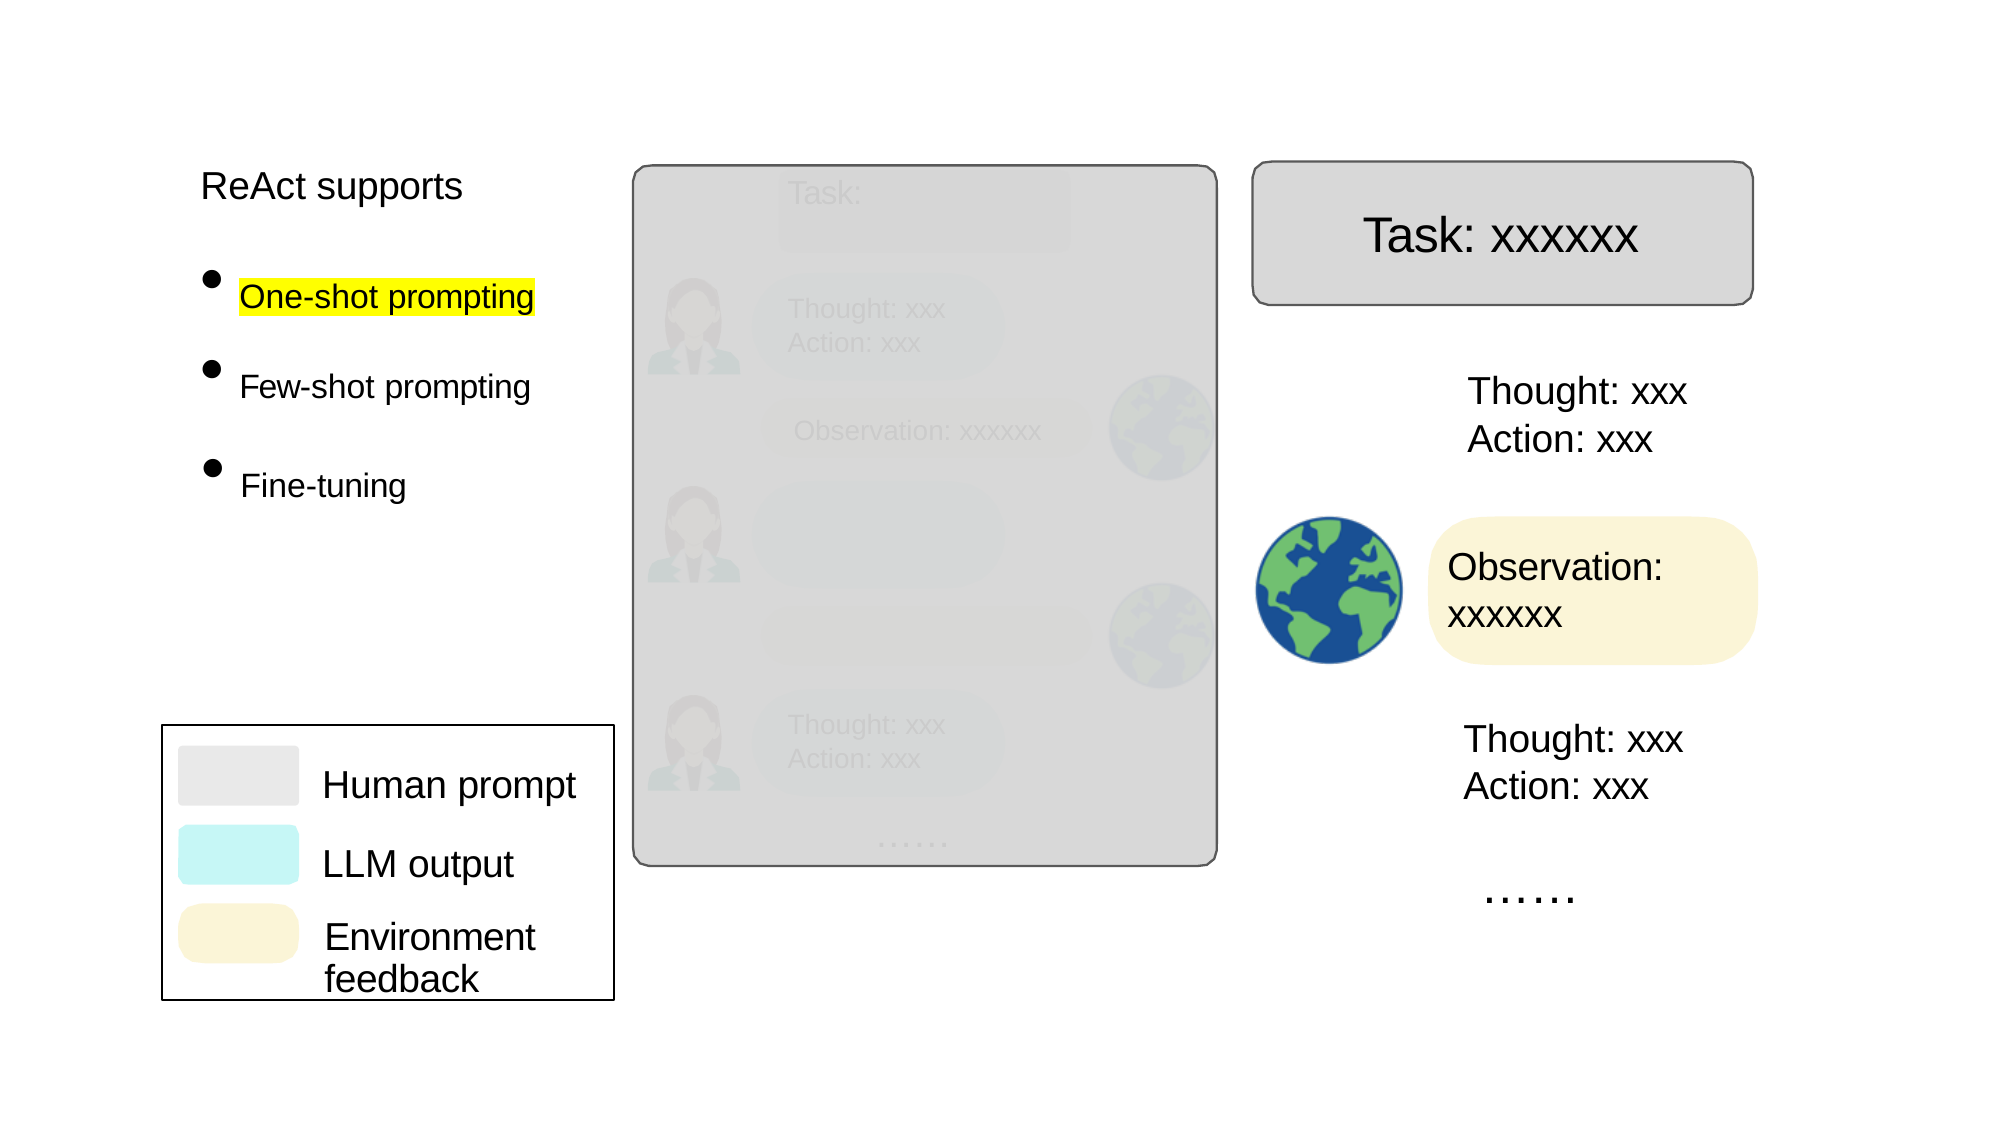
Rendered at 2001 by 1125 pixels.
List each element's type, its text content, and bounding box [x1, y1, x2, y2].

text_box …… [1477, 850, 1582, 914]
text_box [632, 164, 1218, 867]
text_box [1218, 272, 1410, 694]
text_box Thought: xxx Action: xxx [1464, 363, 1693, 460]
text_box Human prompt LLM output Environment feedback [162, 724, 614, 1001]
text_box ReAct supports [197, 157, 475, 207]
text_box Observation: xxxxxx [1444, 539, 1671, 636]
text_box One-shot prompting [197, 249, 592, 323]
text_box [1250, 159, 1756, 308]
text_box Fine-tuning [198, 438, 438, 512]
text_box Thought: xxx Action: xxx [1460, 710, 1689, 807]
text_box [1427, 516, 1759, 666]
text_box Few-shot prompting [197, 339, 590, 413]
